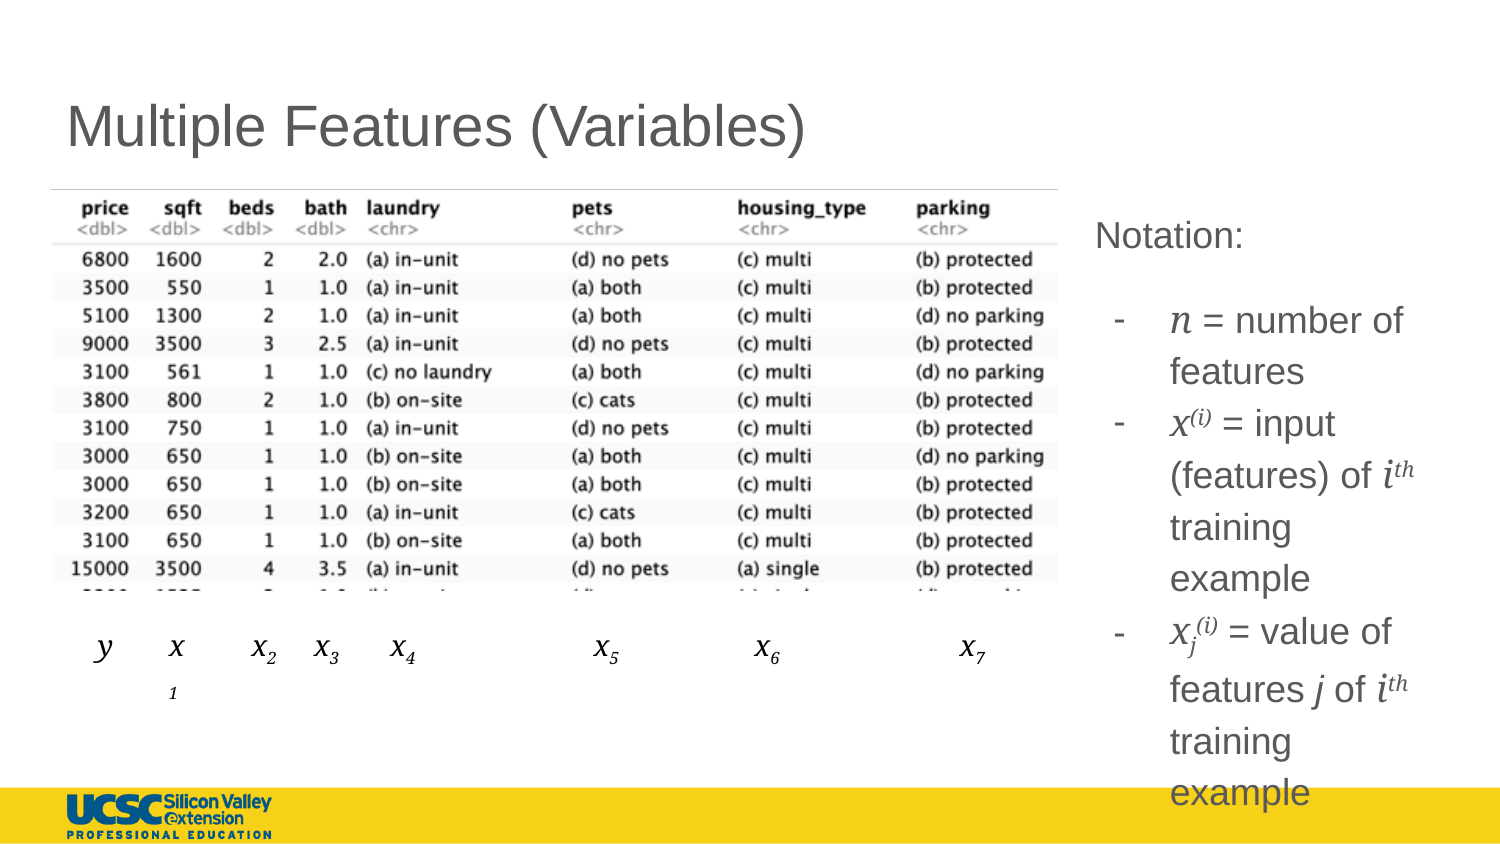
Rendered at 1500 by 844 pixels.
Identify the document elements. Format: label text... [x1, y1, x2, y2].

picture [60, 787, 277, 844]
text_box x4 [375, 612, 438, 683]
text_box x1 [153, 612, 208, 718]
text_box x2 [236, 612, 298, 683]
title Multiple Features (Variables) [51, 72, 1449, 167]
text_box x5 [578, 612, 642, 683]
list Notation: n = number of features x(i) = input (features) of ith training example xj(i) = value of features j of ith training example [1079, 189, 1449, 750]
picture [50, 188, 1059, 591]
text_box y [82, 612, 131, 678]
text_box x3 [298, 612, 362, 683]
text_box x7 [944, 612, 1008, 683]
text_box x6 [739, 612, 802, 683]
